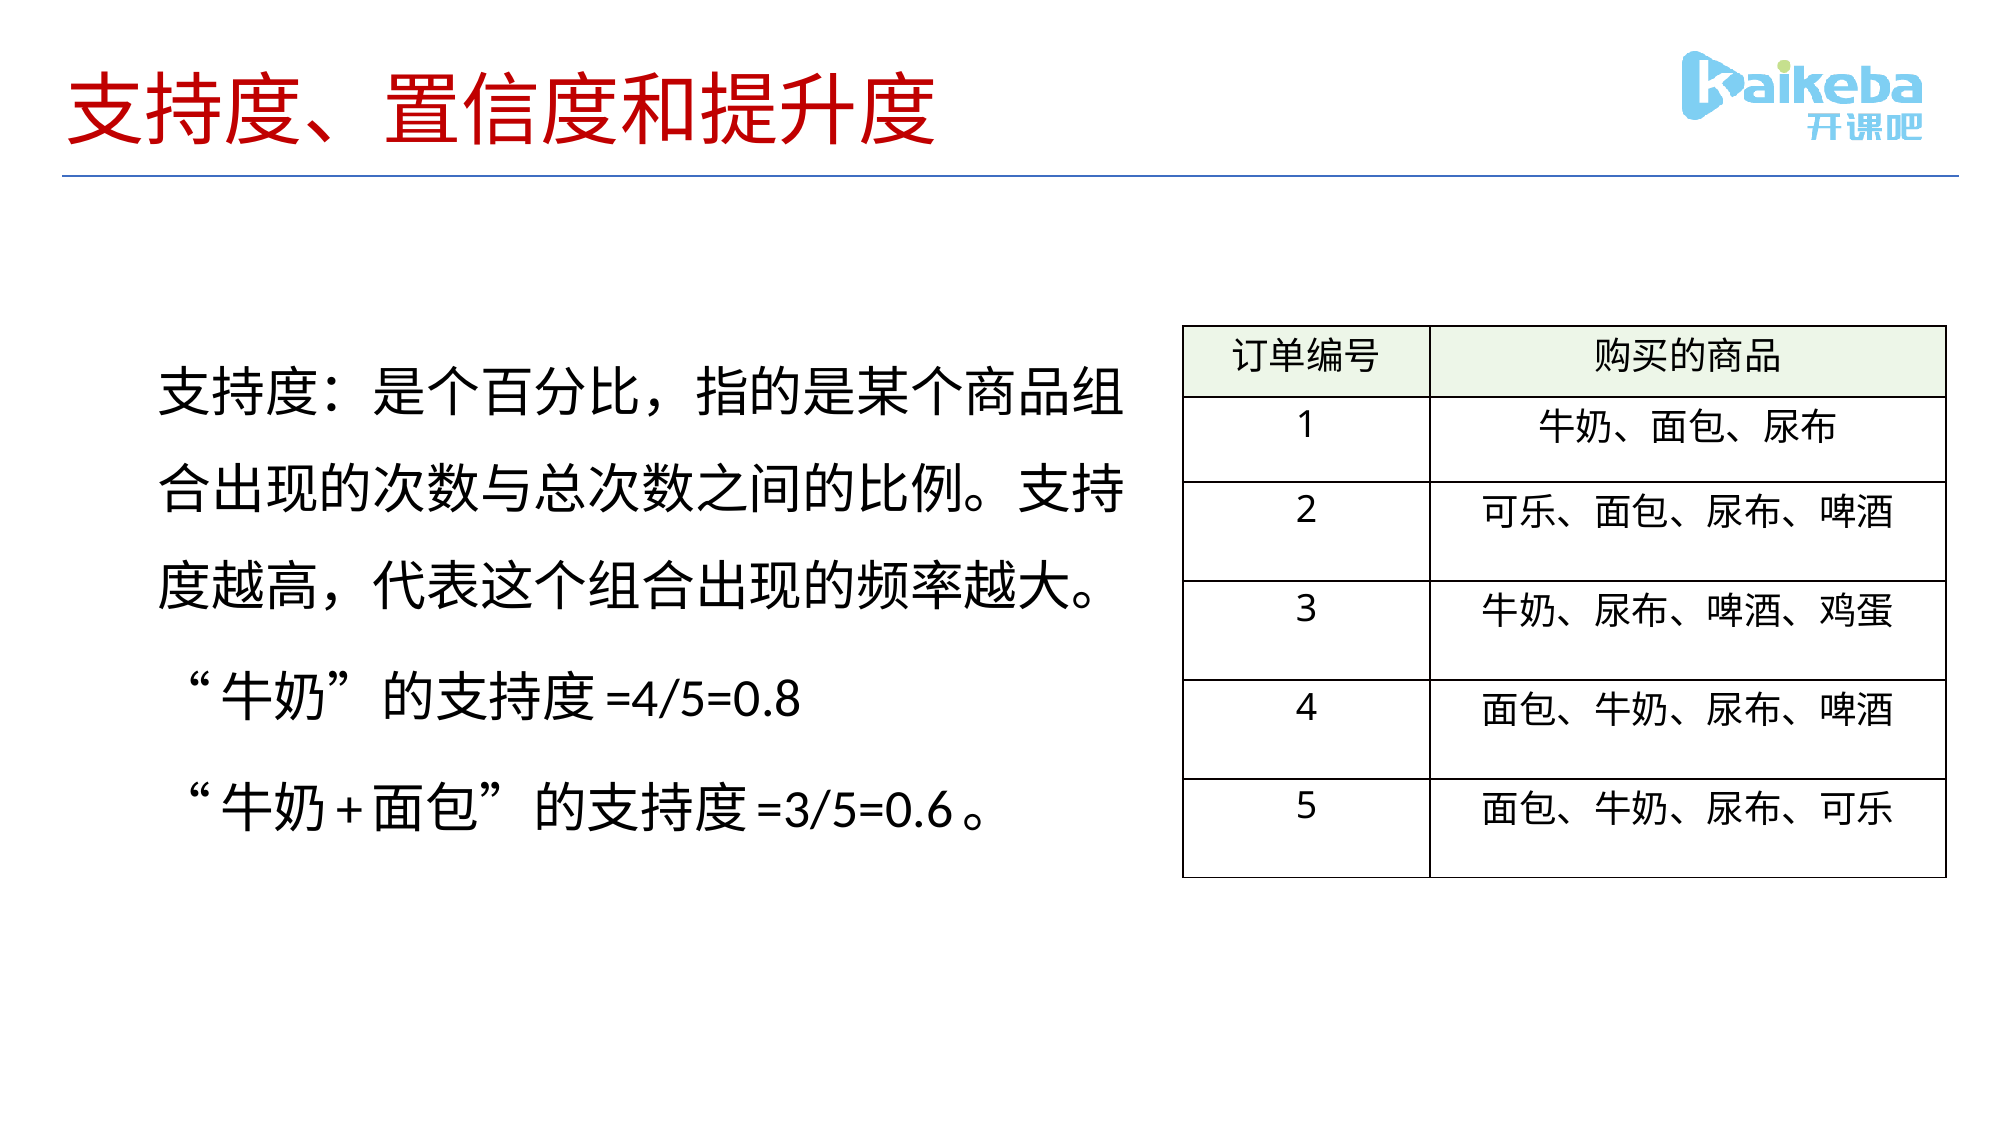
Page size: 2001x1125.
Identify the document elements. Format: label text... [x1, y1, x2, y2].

table_cell 面包、牛奶、尿布、啤酒 [1431, 681, 1945, 778]
table_cell 2 [1184, 483, 1429, 580]
table_header 订单编号 [1184, 327, 1429, 396]
table_cell 牛奶、尿布、啤酒、鸡蛋 [1431, 582, 1945, 679]
table_cell 牛奶、面包、尿布 [1431, 398, 1945, 481]
table_cell 1 [1184, 398, 1429, 481]
table_cell 3 [1184, 582, 1429, 679]
table_cell 面包、牛奶、尿布、可乐 [1431, 780, 1945, 877]
table_cell 5 [1184, 780, 1429, 877]
table_header 购买的商品 [1431, 327, 1945, 396]
title 关联规则算法 [1653, 21, 1950, 167]
title 支持度、置信度和提升度 [57, 59, 1728, 167]
text_box 支持度：是个百分比，指的是某个商品组合出现的次数与总次数之间的比例。支持度越高，代表这个组合出现的频率越大。 “牛奶”的支持度=4/5=0.8 “牛奶+面包”的支持度=3/5=0.6。 [150, 317, 1145, 895]
table_cell 4 [1184, 681, 1429, 778]
table_cell 可乐、面包、尿布、啤酒 [1431, 483, 1945, 580]
